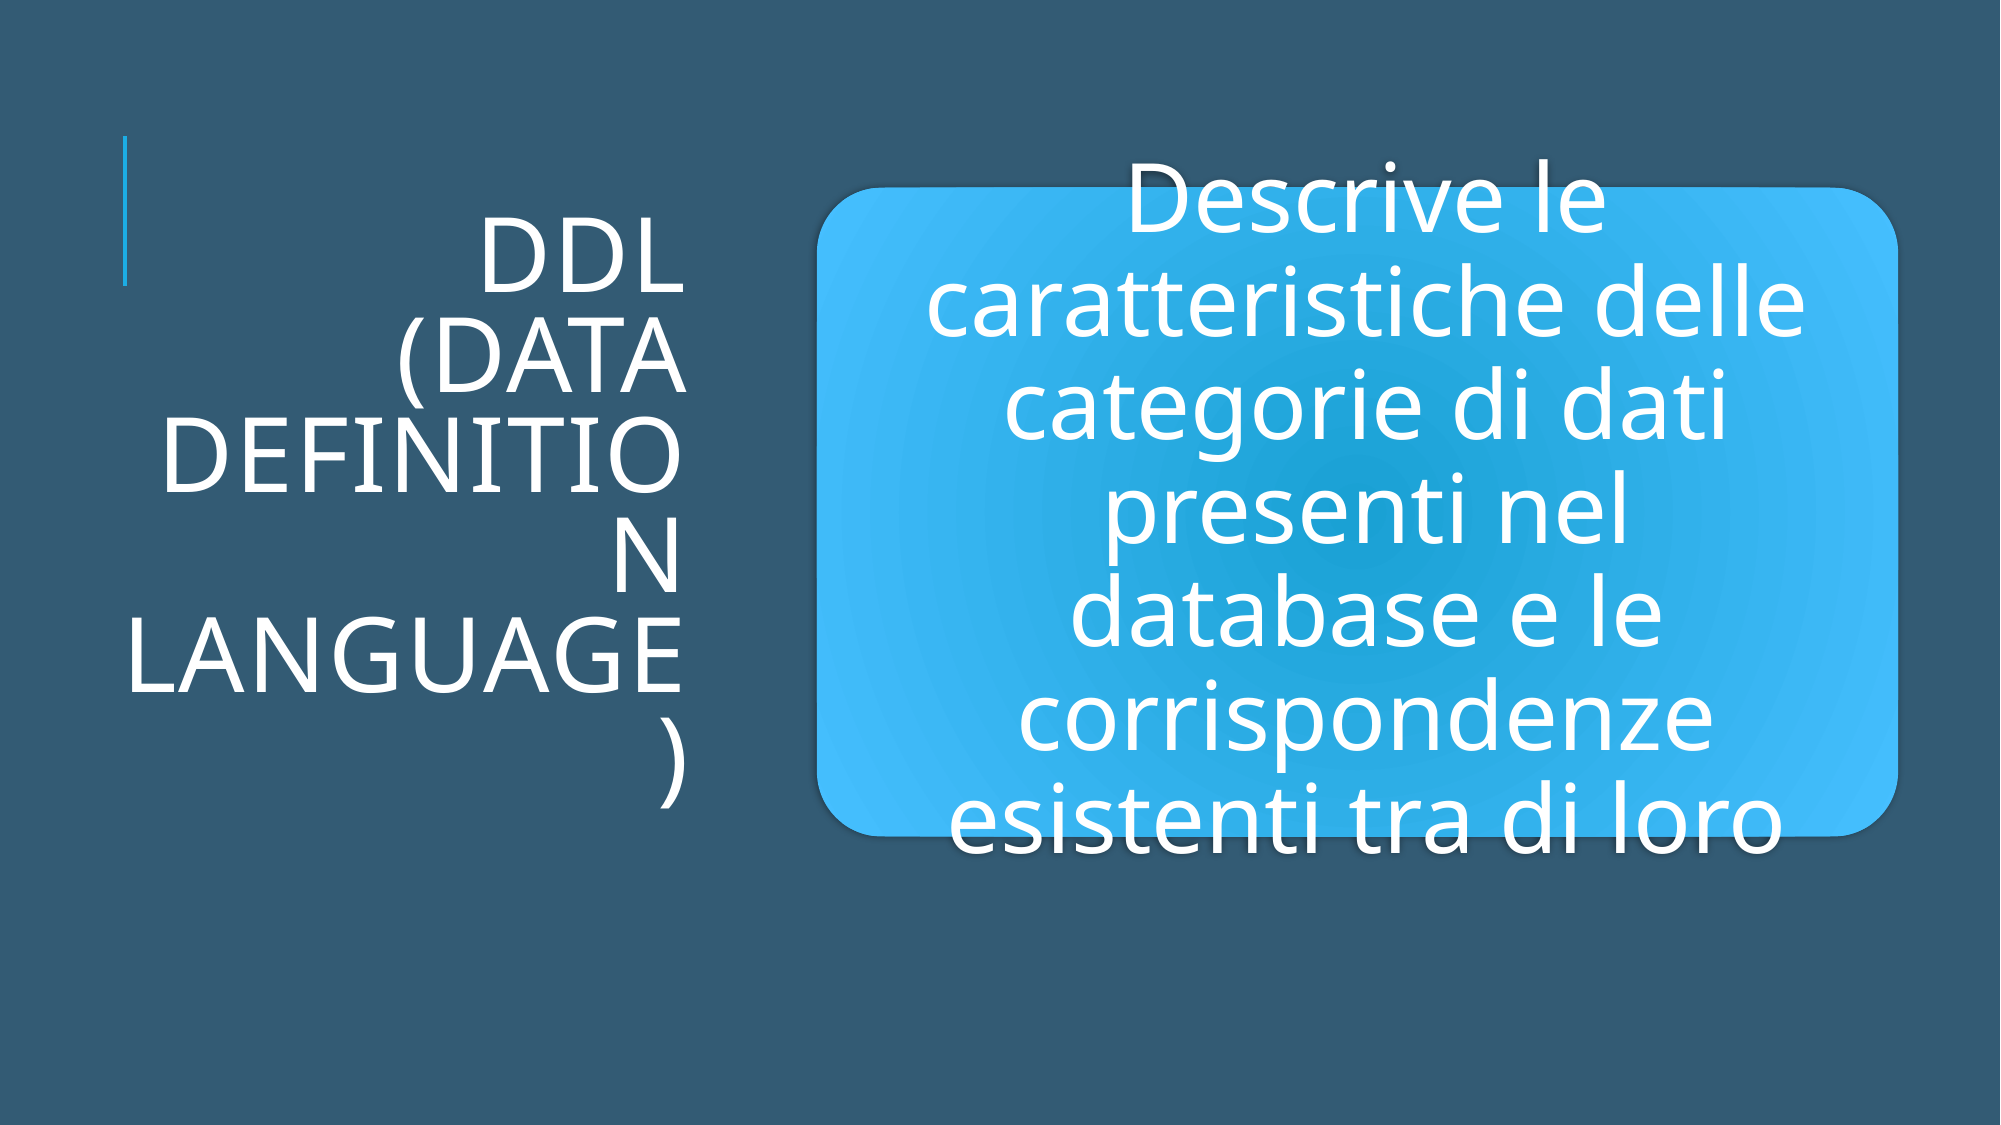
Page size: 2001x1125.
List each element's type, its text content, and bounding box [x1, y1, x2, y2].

title DDL (Data Definition Language) [105, 104, 704, 920]
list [816, 104, 1899, 920]
